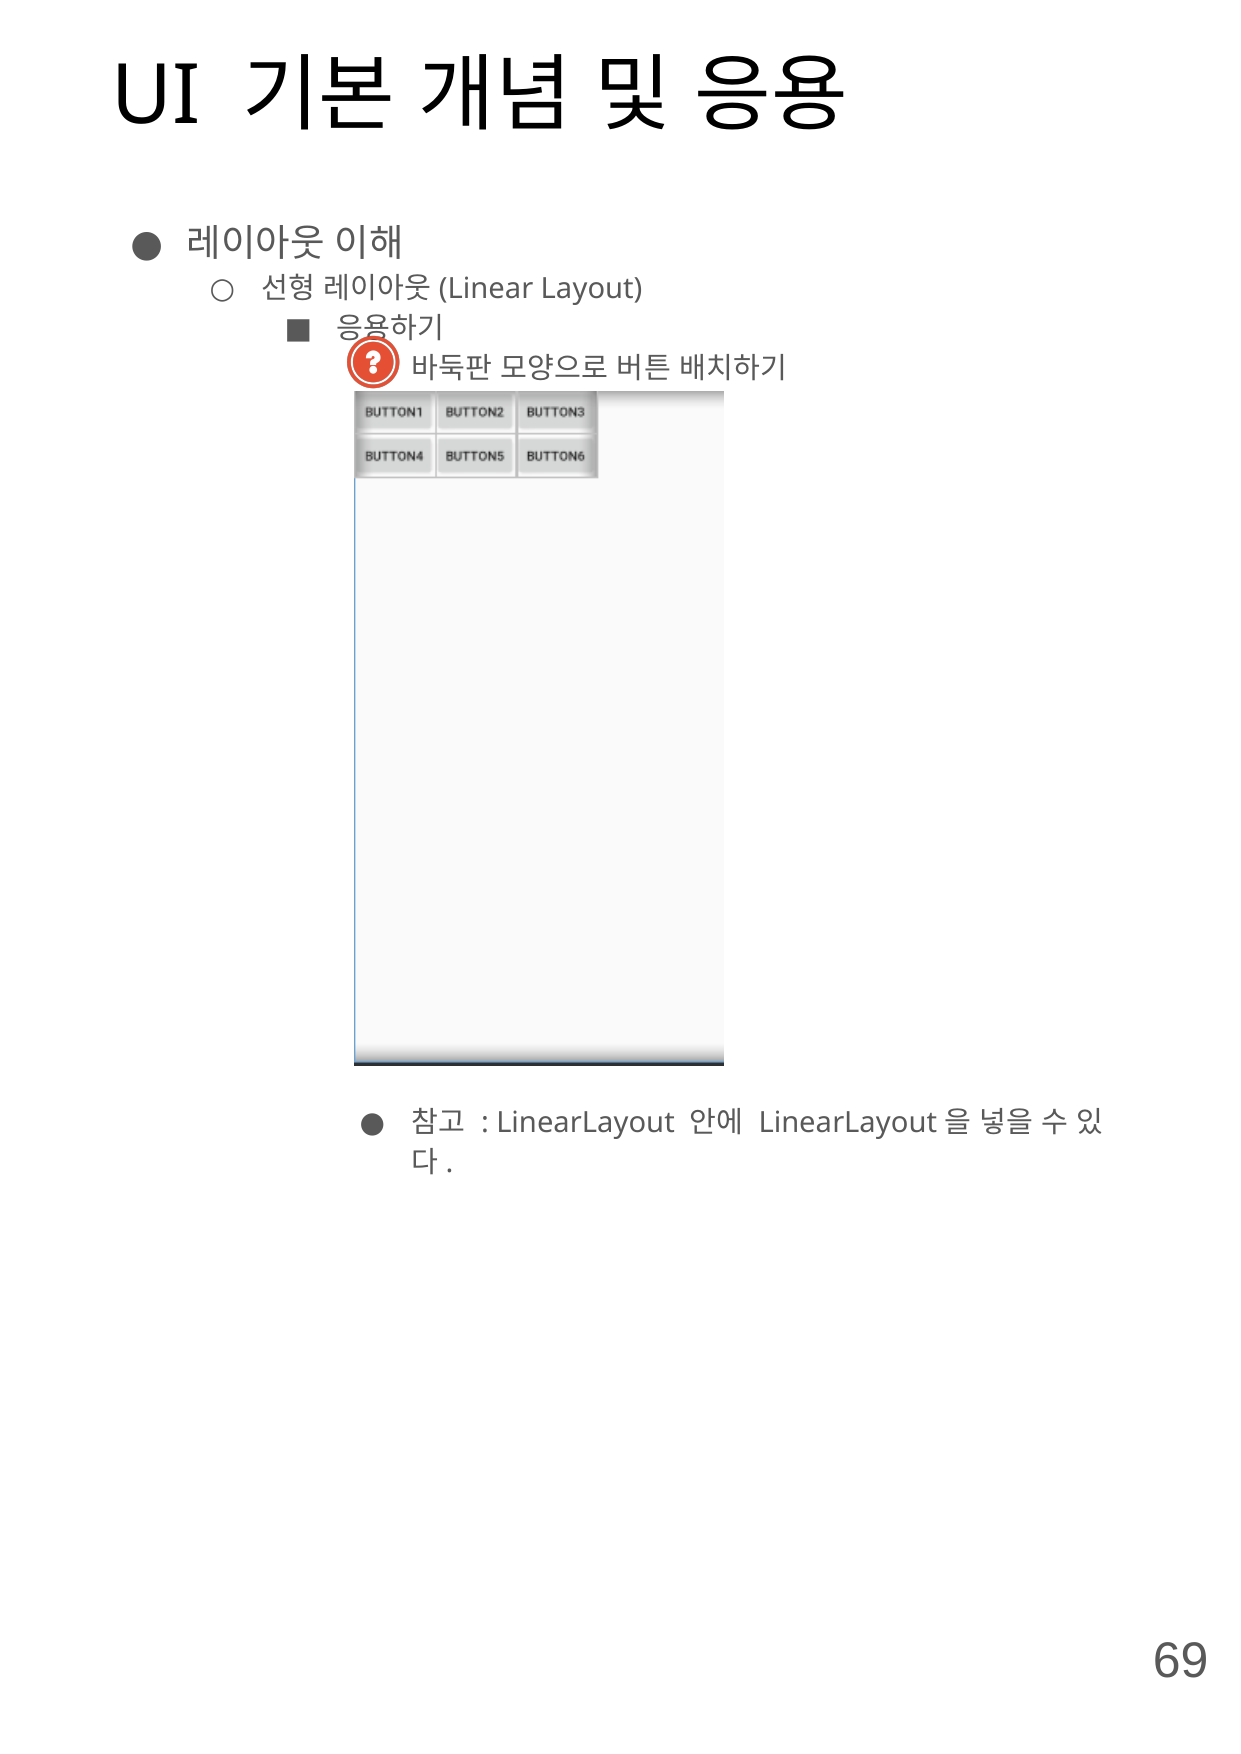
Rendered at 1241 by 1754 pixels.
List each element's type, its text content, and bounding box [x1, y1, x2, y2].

title UI 기본 개념 및 응용 [96, 25, 1157, 197]
slide_number 69 [1108, 1590, 1224, 1725]
picture [344, 333, 724, 1067]
list 레이아웃 이해 선형 레이아웃(Linear Layout) 응용하기 바둑판 모양으로 버튼 배치하기 참고 : LinearLayout 안에 LinearLayout을 넣을 수 있다. [96, 197, 1157, 1557]
